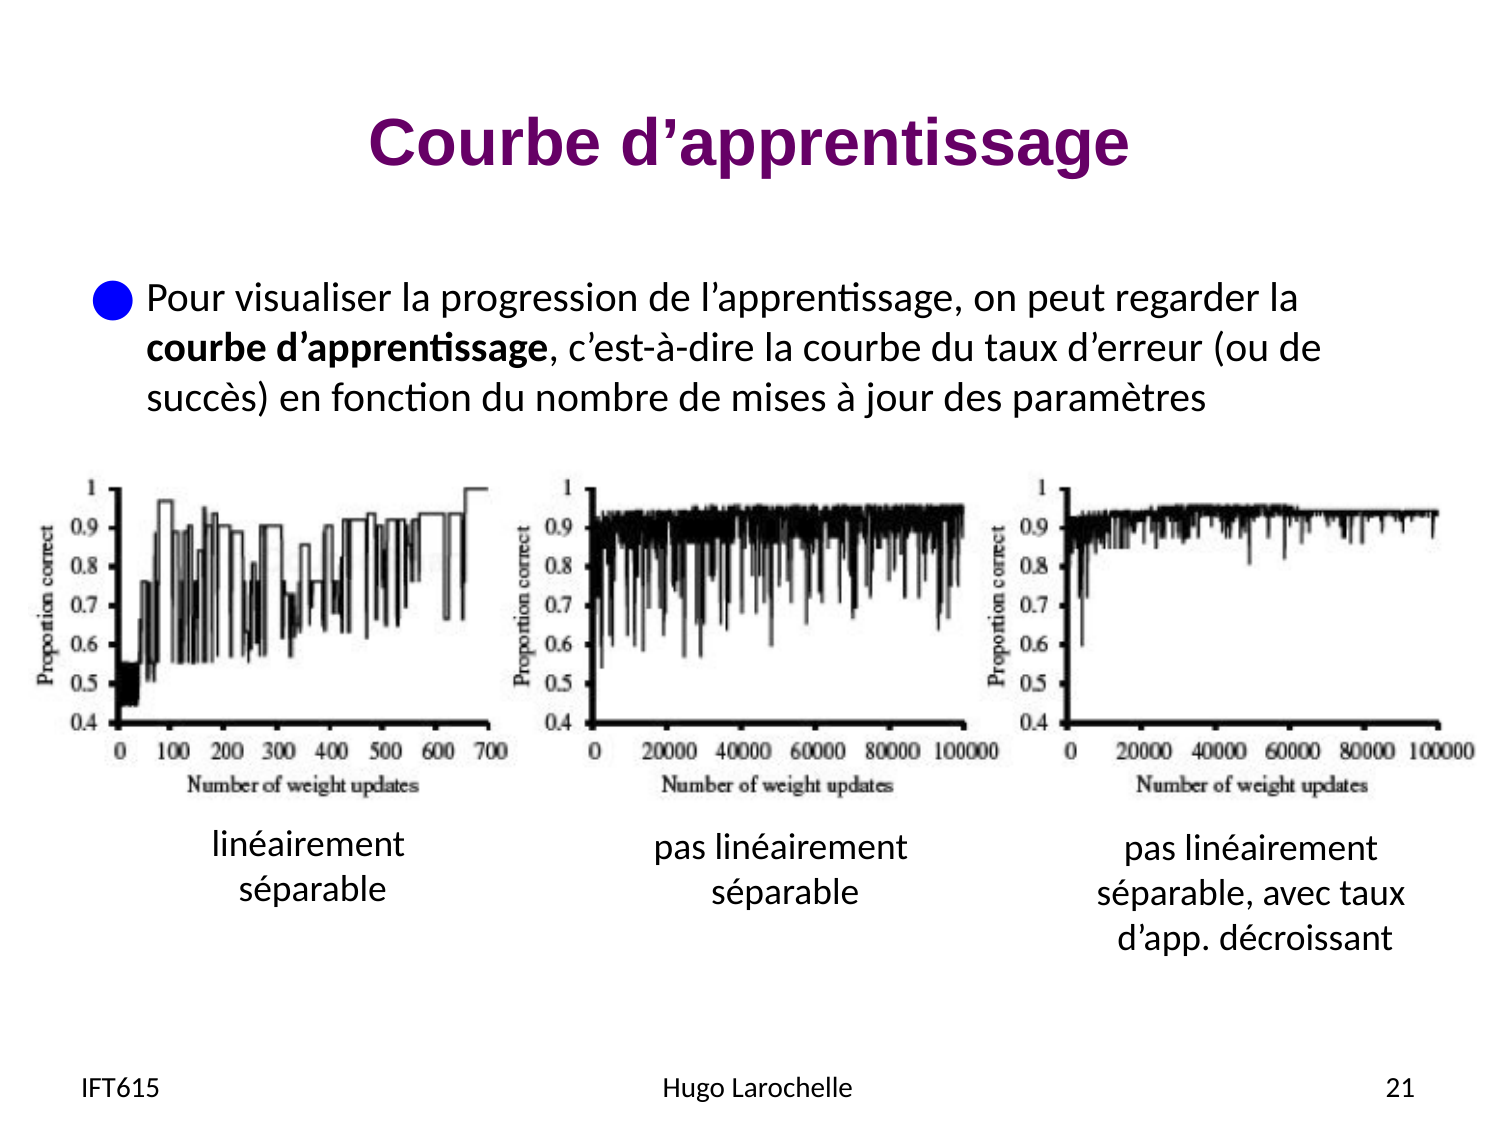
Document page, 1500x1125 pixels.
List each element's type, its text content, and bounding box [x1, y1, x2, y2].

list Pour visualiser la progression de l’apprentissage, on peut regarder la courbe d’apprentissage, c’est-à-dire la courbe du taux d’erreur (ou de succès) en fonction du nombre de mises à jour des paramètres [75, 820, 1425, 1005]
text_box linéairement séparable [196, 820, 429, 917]
slide_number IFT615 [66, 1056, 356, 1117]
title Courbe d’apprentissage [75, 45, 1425, 233]
text_box pas linéairement séparable [638, 820, 932, 920]
slide_number 21 [1080, 1056, 1431, 1117]
list Pour visualiser la progression de l’apprentissage, on peut regarder la courbe d’apprentissage, c’est-à-dire la courbe du taux d’erreur (ou de succès) en fonction du nombre de mises à jour des paramètres [75, 262, 1425, 447]
footer Hugo Larochelle [520, 1056, 996, 1117]
text_box pas linéairement séparable, avec taux d’app. décroissant [1081, 820, 1429, 966]
picture [28, 448, 1480, 812]
